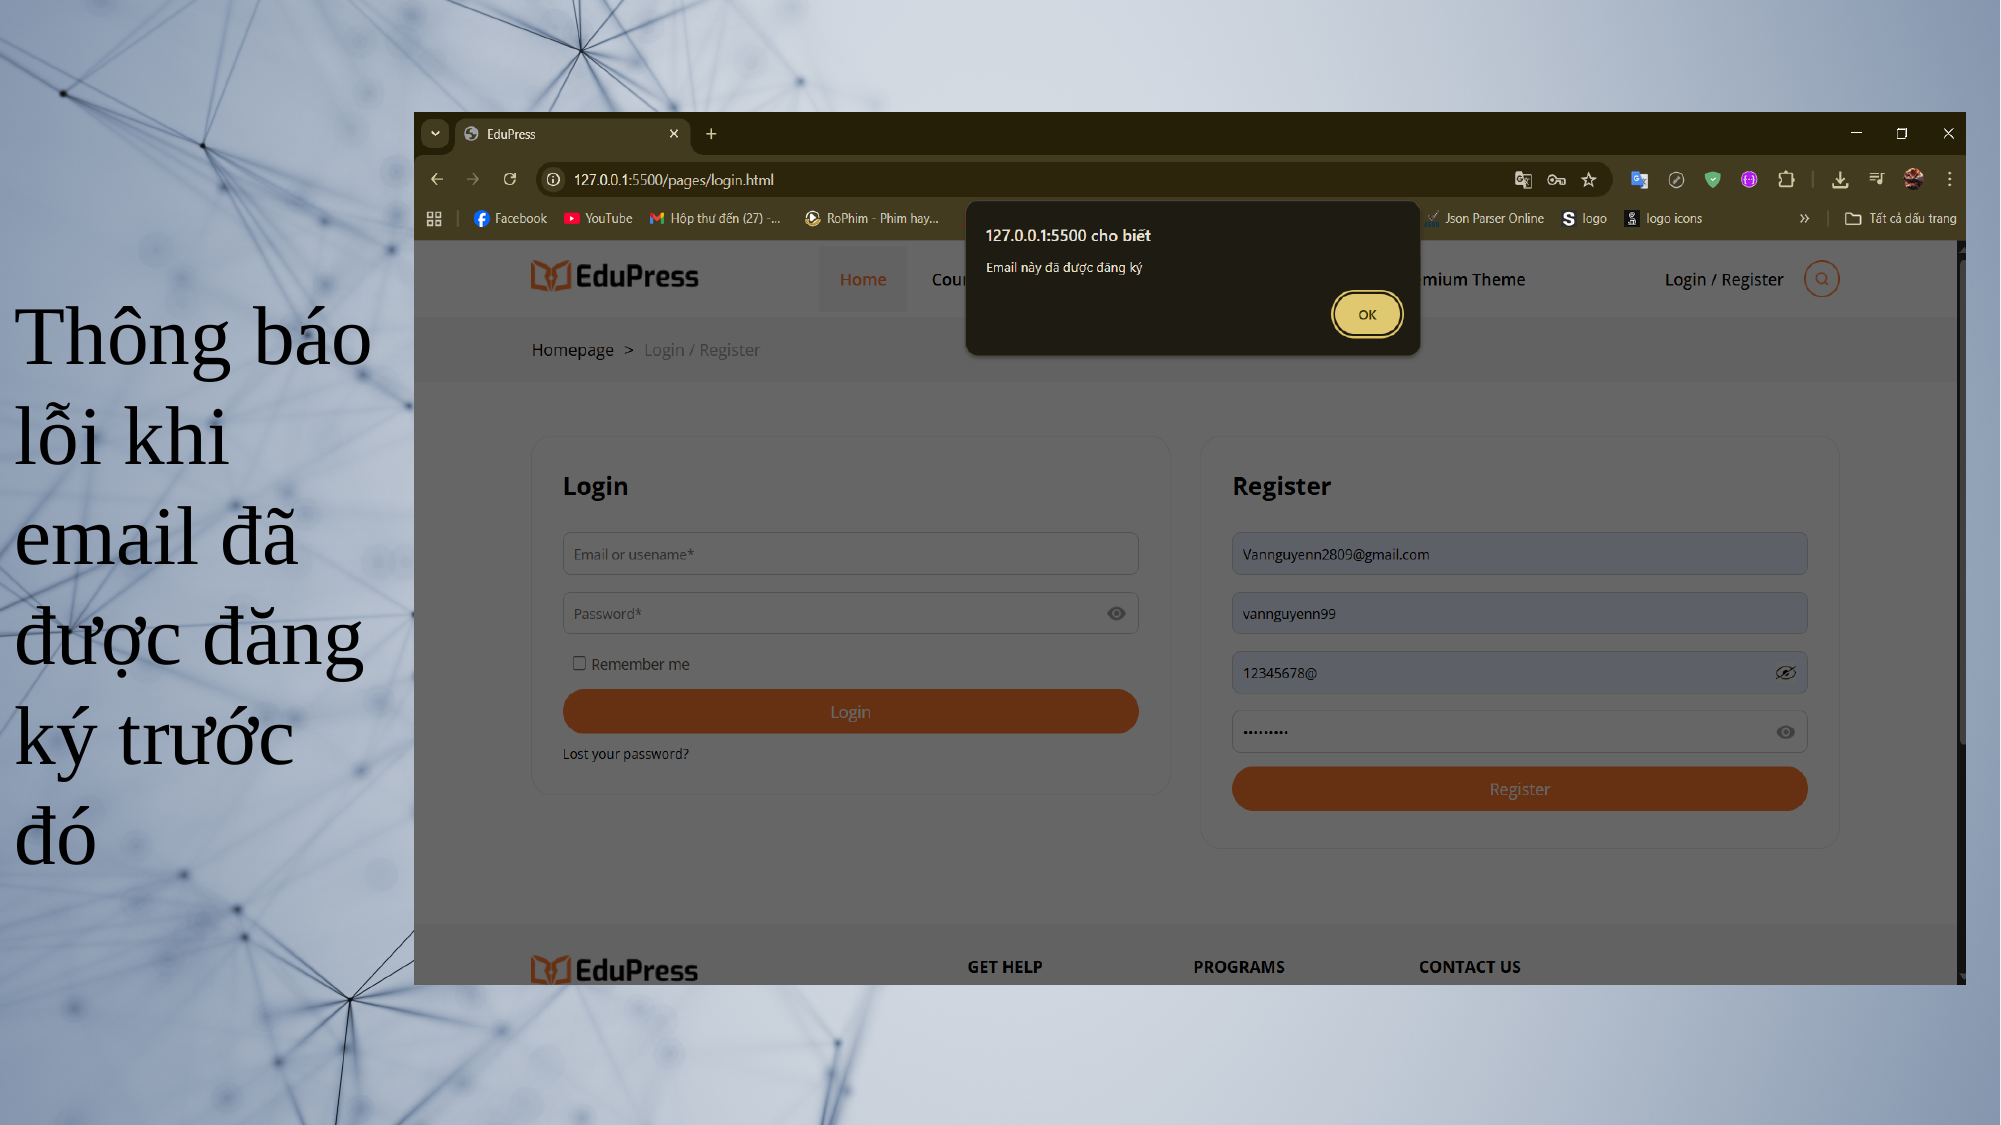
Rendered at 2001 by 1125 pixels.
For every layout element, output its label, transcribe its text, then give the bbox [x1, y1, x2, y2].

text_box Thông báo lỗi khi email đã được đăng ký trước đó [0, 274, 392, 889]
picture [0, 0, 2001, 1125]
